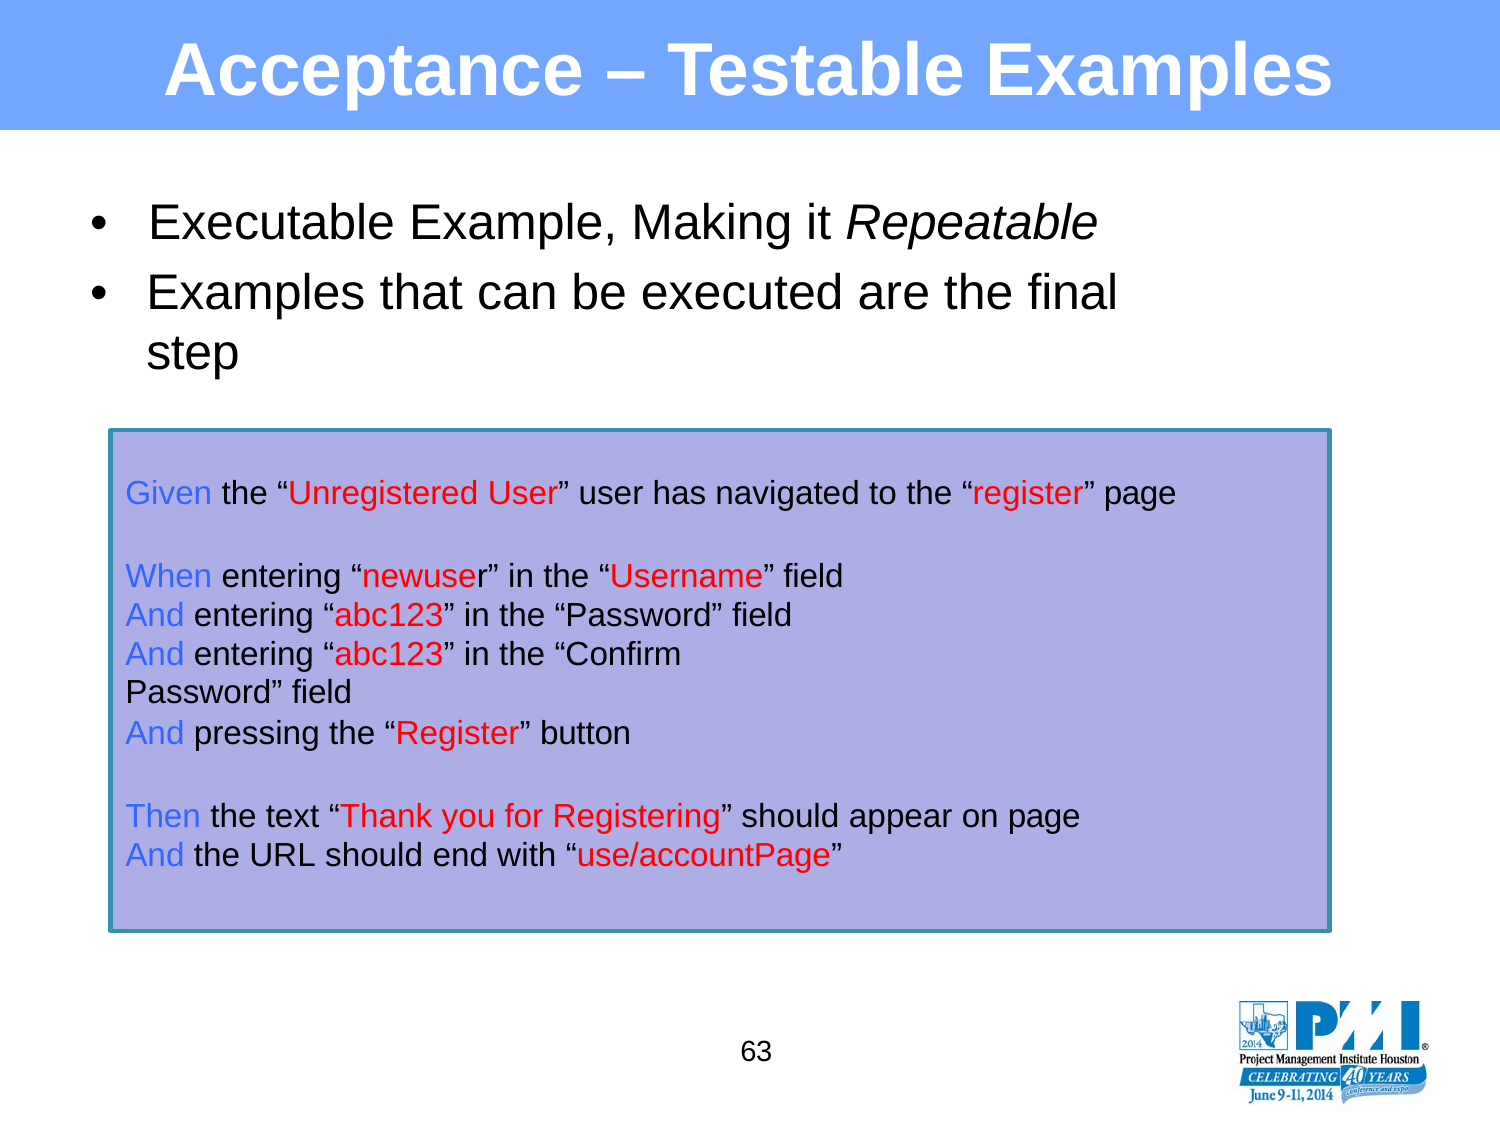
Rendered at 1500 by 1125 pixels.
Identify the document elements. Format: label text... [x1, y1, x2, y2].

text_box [108, 427, 1332, 933]
title Acceptance – Testable Examples [161, 17, 1340, 208]
text_box [0, 0, 1500, 130]
picture [1232, 1001, 1431, 1106]
text_box • Executable Example, Making it Repeatable • Examples that can be executed are the final step [87, 176, 1122, 380]
slide_number 63 [734, 1033, 782, 1125]
